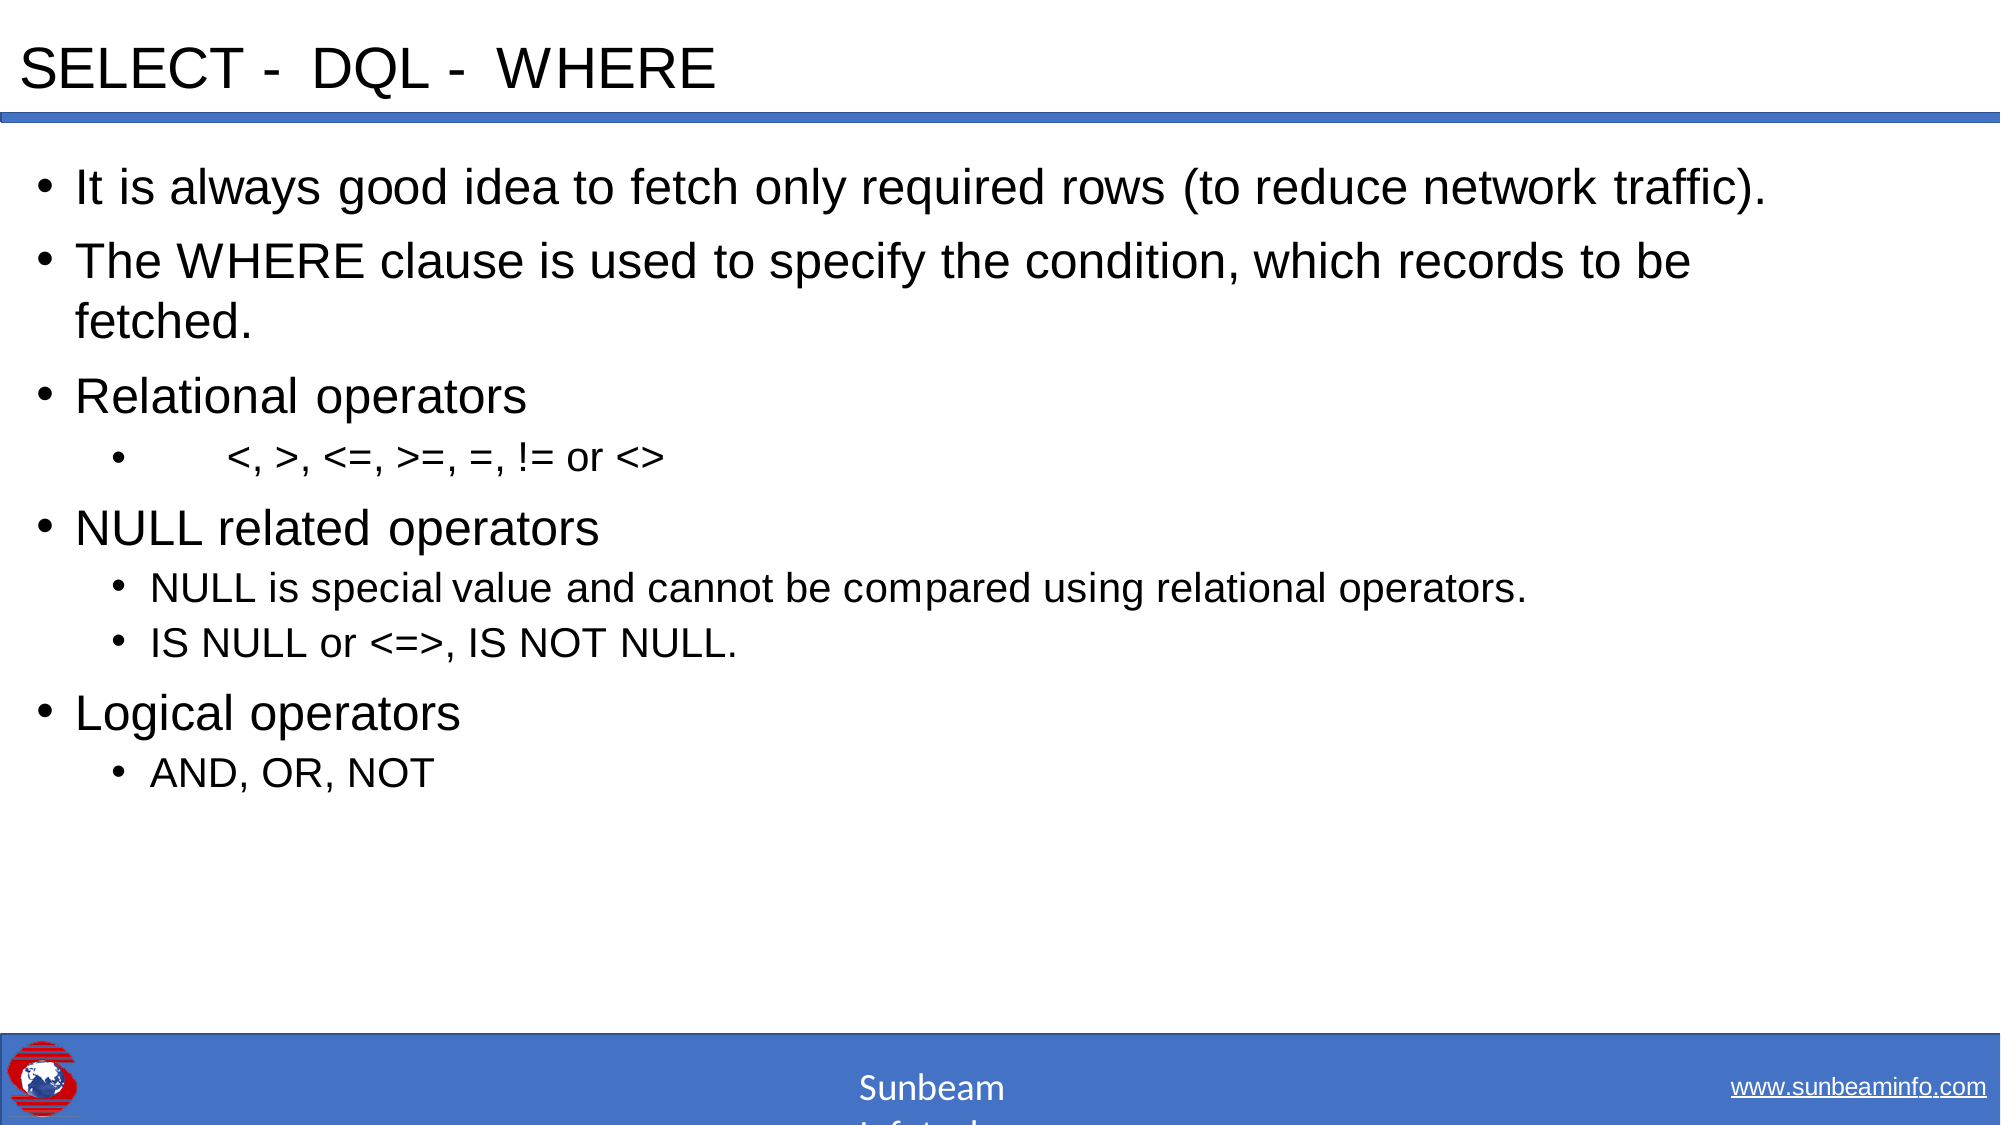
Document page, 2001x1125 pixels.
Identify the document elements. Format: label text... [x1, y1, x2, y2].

title SELECT - DQL - WHERE [17, 29, 1983, 218]
footer Sunbeam Infotech [857, 1062, 1143, 1125]
text_box It is always good idea to fetch only required rows (to reduce network traffic). The WHERE clause is used to specify the condition, which records to be fetched. Relational operators • <, >, <=, >=, =, != or <> NULL related operators NULL is special value and cannot be compared using relational operators. IS NULL or <=>, IS NOT NULL. Logical operators AND, OR, NOT [34, 154, 1870, 796]
text_box [1983, 113, 2000, 123]
slide_number www.sunbeaminfo.com [1728, 1070, 1987, 1125]
text_box [0, 112, 17, 123]
picture [1, 1036, 82, 1117]
